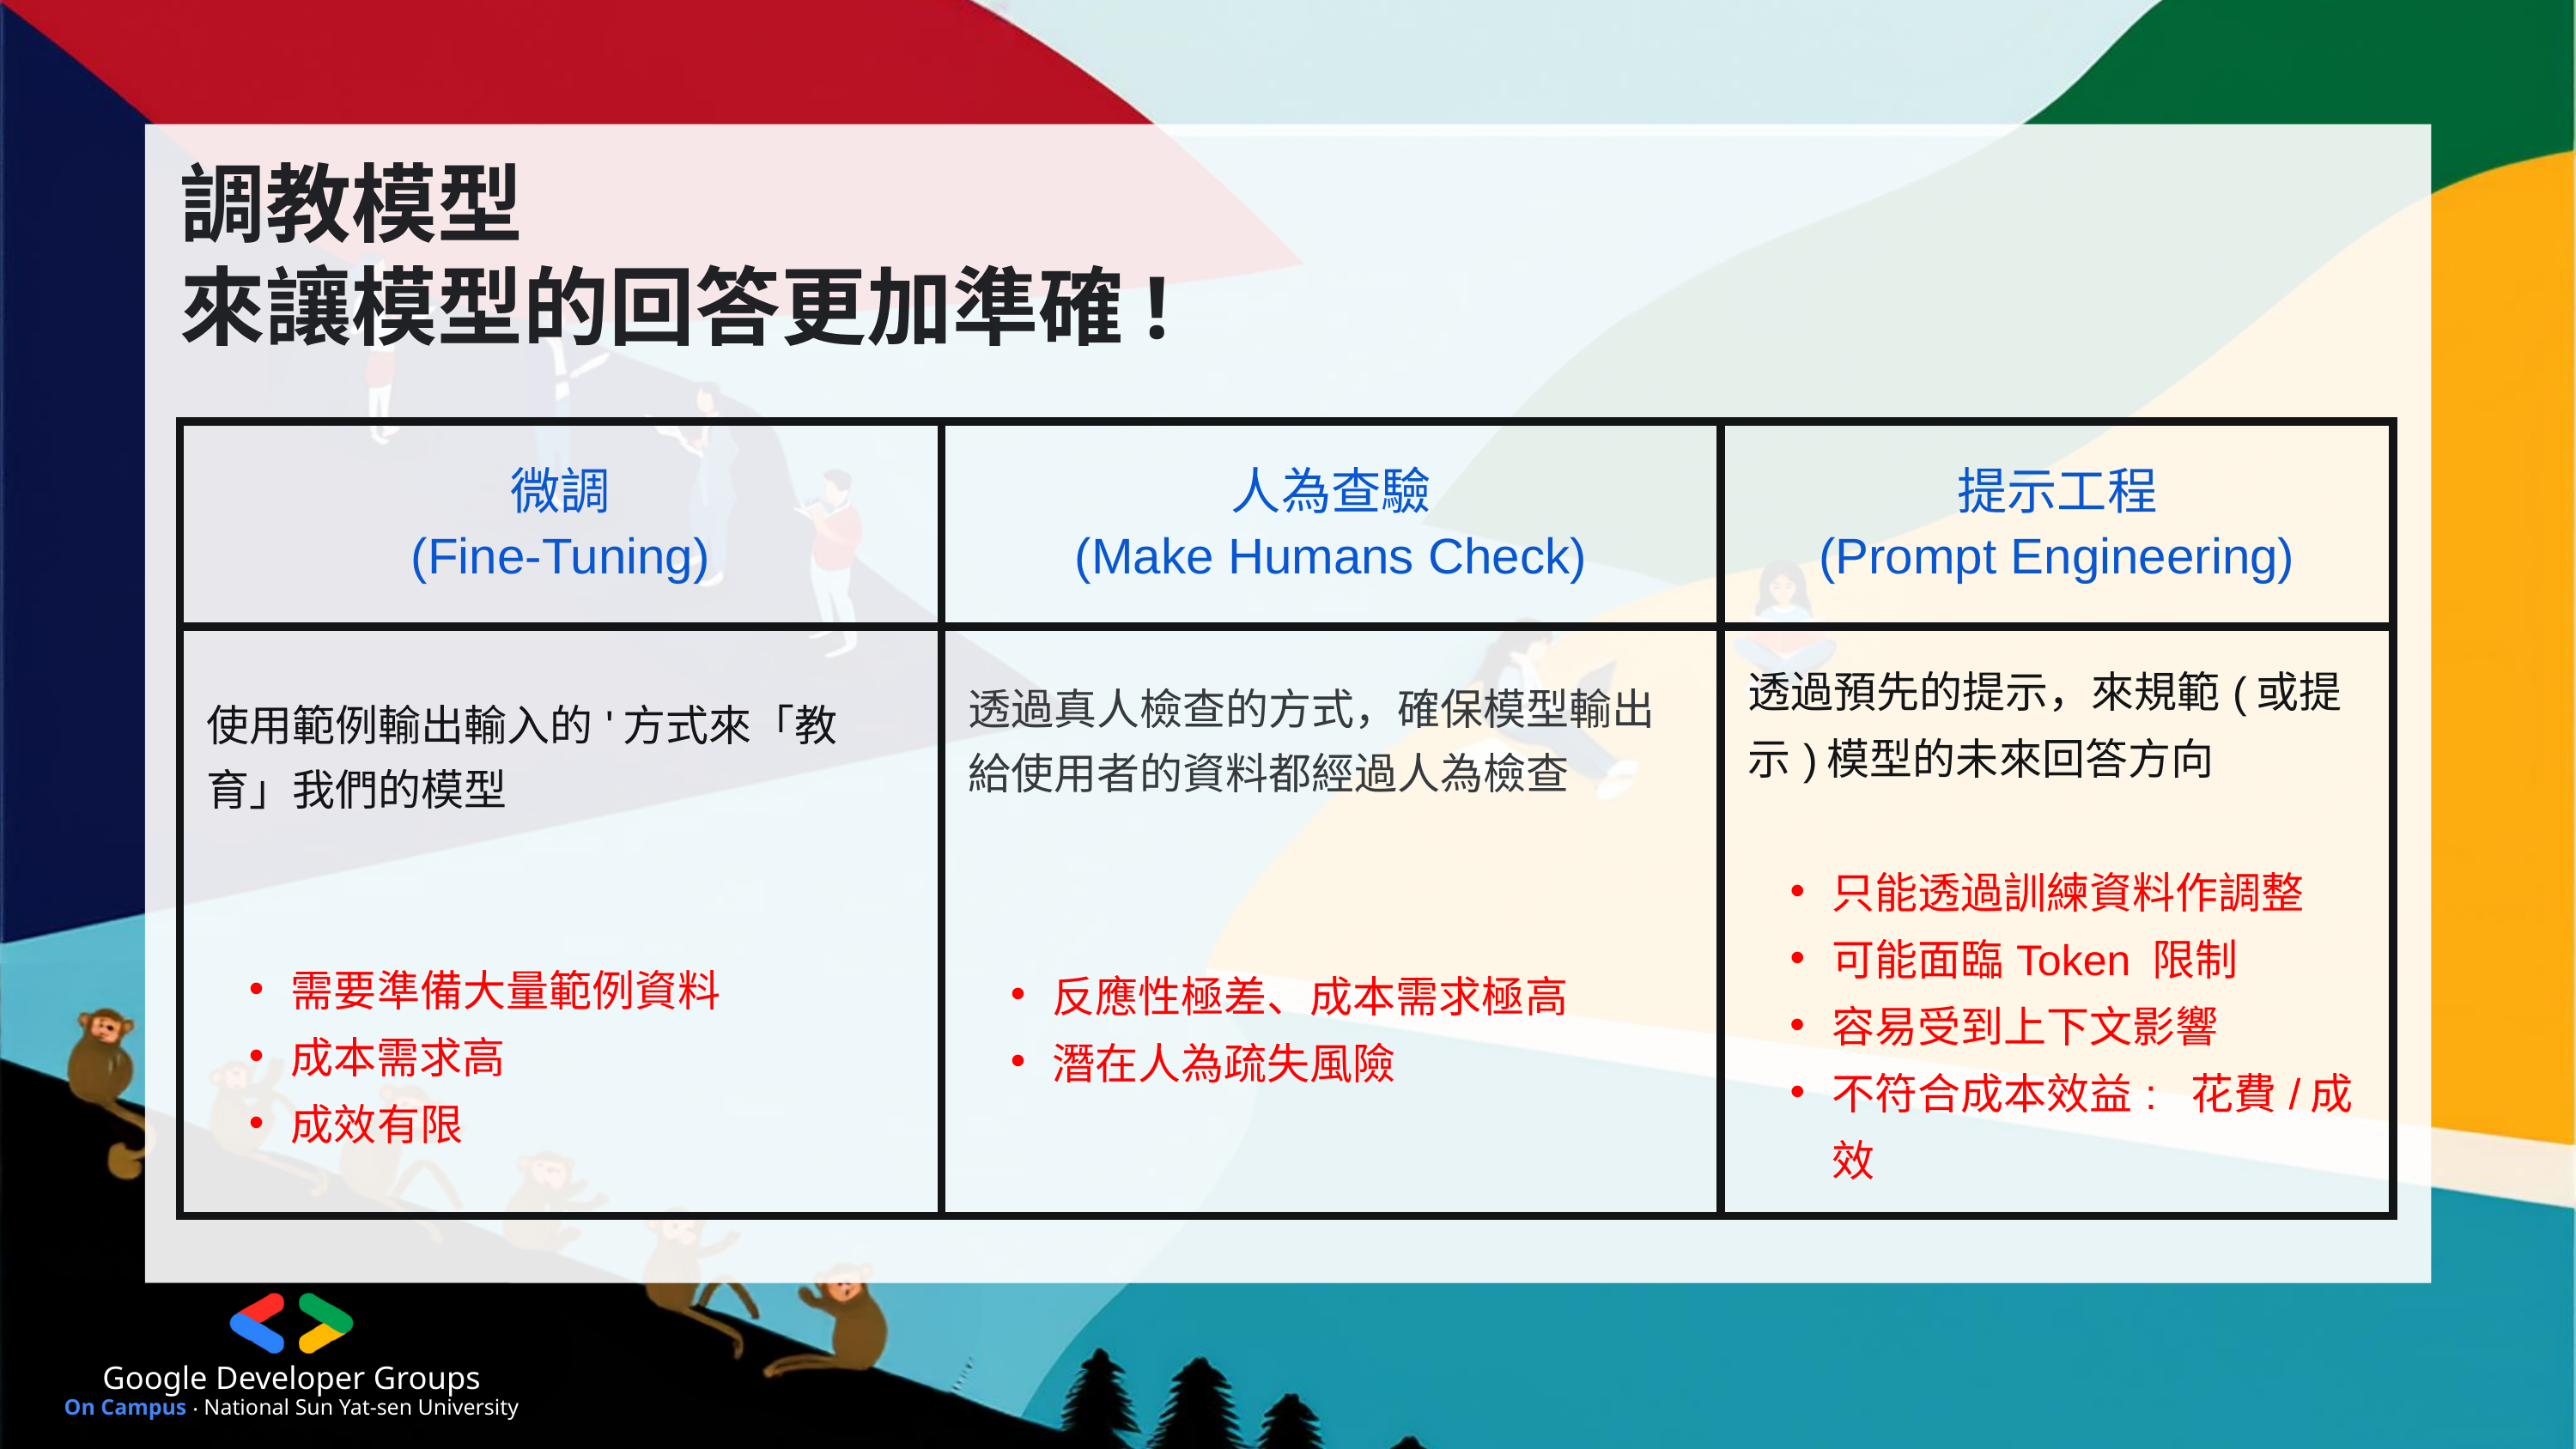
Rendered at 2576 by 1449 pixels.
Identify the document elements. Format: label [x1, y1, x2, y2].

text_box [0, 0, 2576, 1449]
